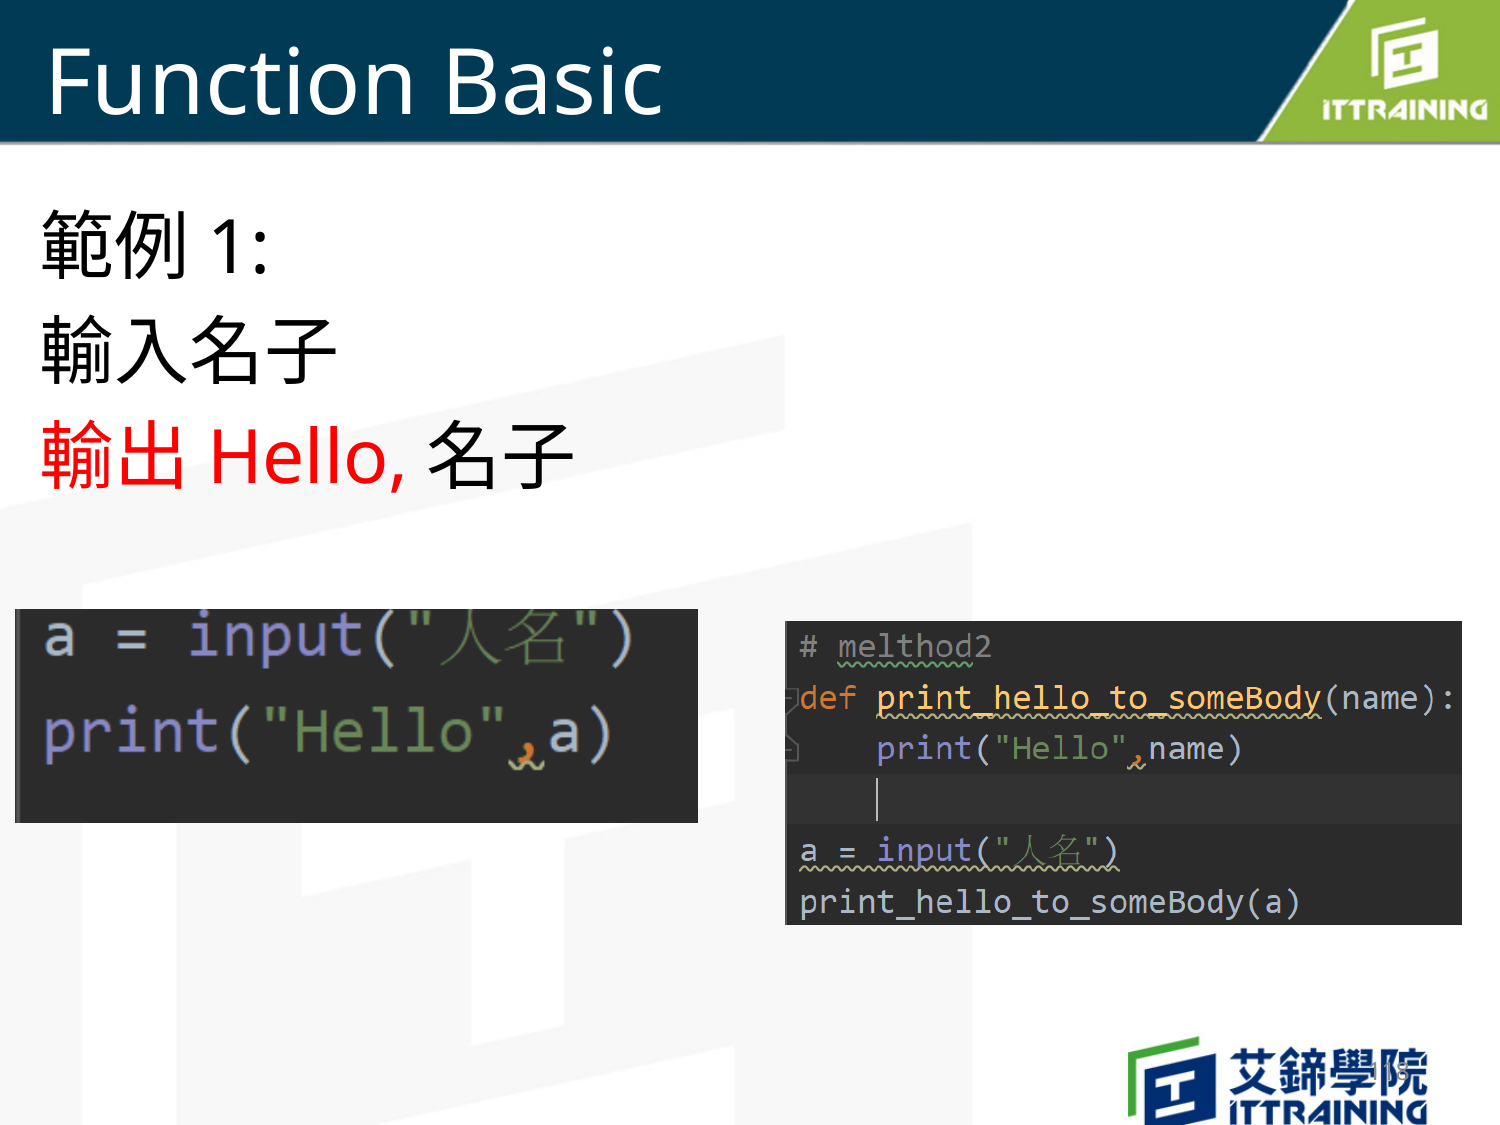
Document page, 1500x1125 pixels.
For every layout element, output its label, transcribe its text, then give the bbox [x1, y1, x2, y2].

list 範例1: 輸入名子 輸出Hello,名子 [24, 191, 1375, 934]
slide_number 118 [1074, 1042, 1425, 1103]
picture [0, 0, 1500, 1125]
title Function Basic [29, 0, 1380, 172]
